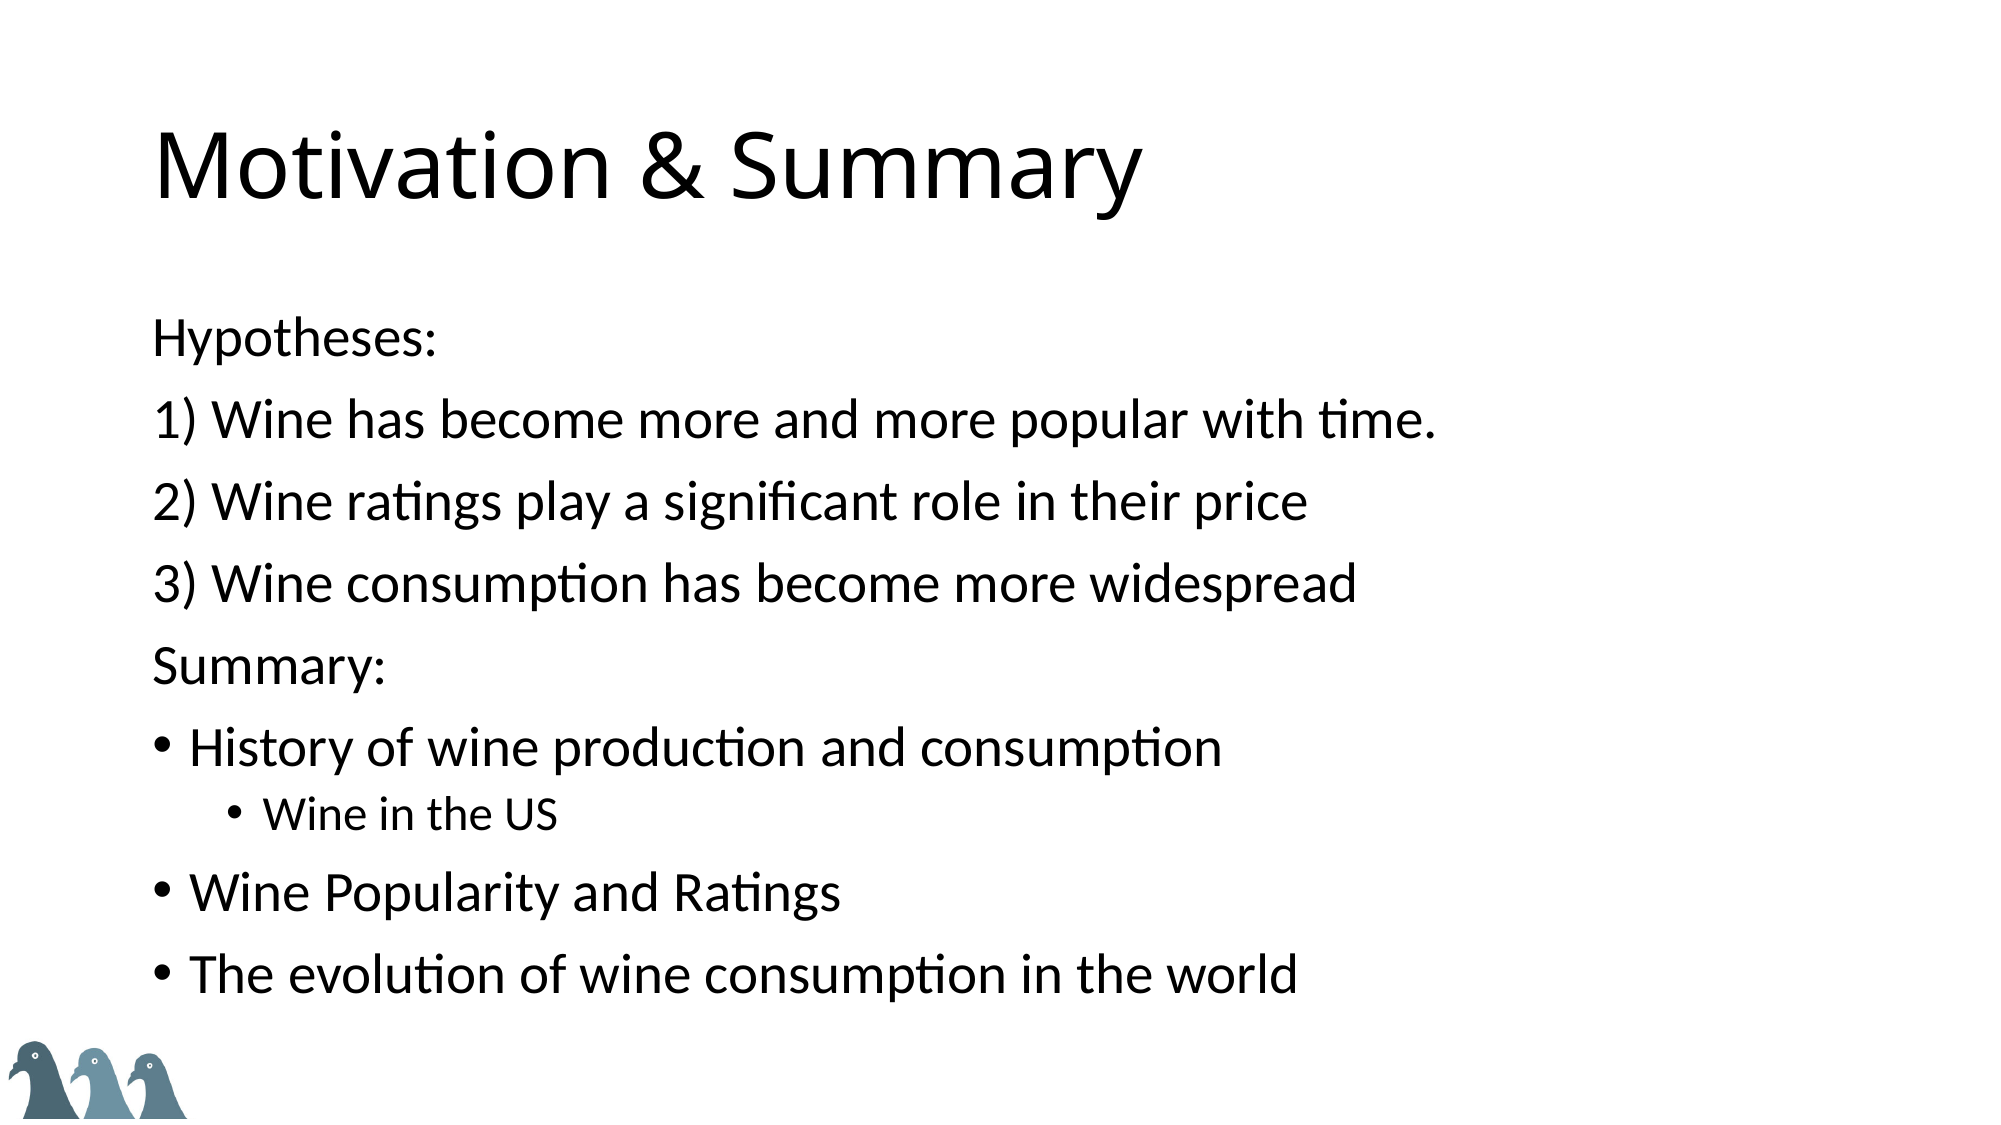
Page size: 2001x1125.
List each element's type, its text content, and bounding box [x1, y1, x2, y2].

title Motivation & Summary [137, 59, 1863, 278]
list Hypotheses: 1) Wine has become more and more popular with time. 2) Wine ratings play a significant role in their price 3) Wine consumption has become more widespread Summary: History of wine production and consumption Wine in the US Wine Popularity and Ratings The evolution of wine consumption in the world [137, 299, 1863, 1014]
picture [4, 1035, 200, 1119]
